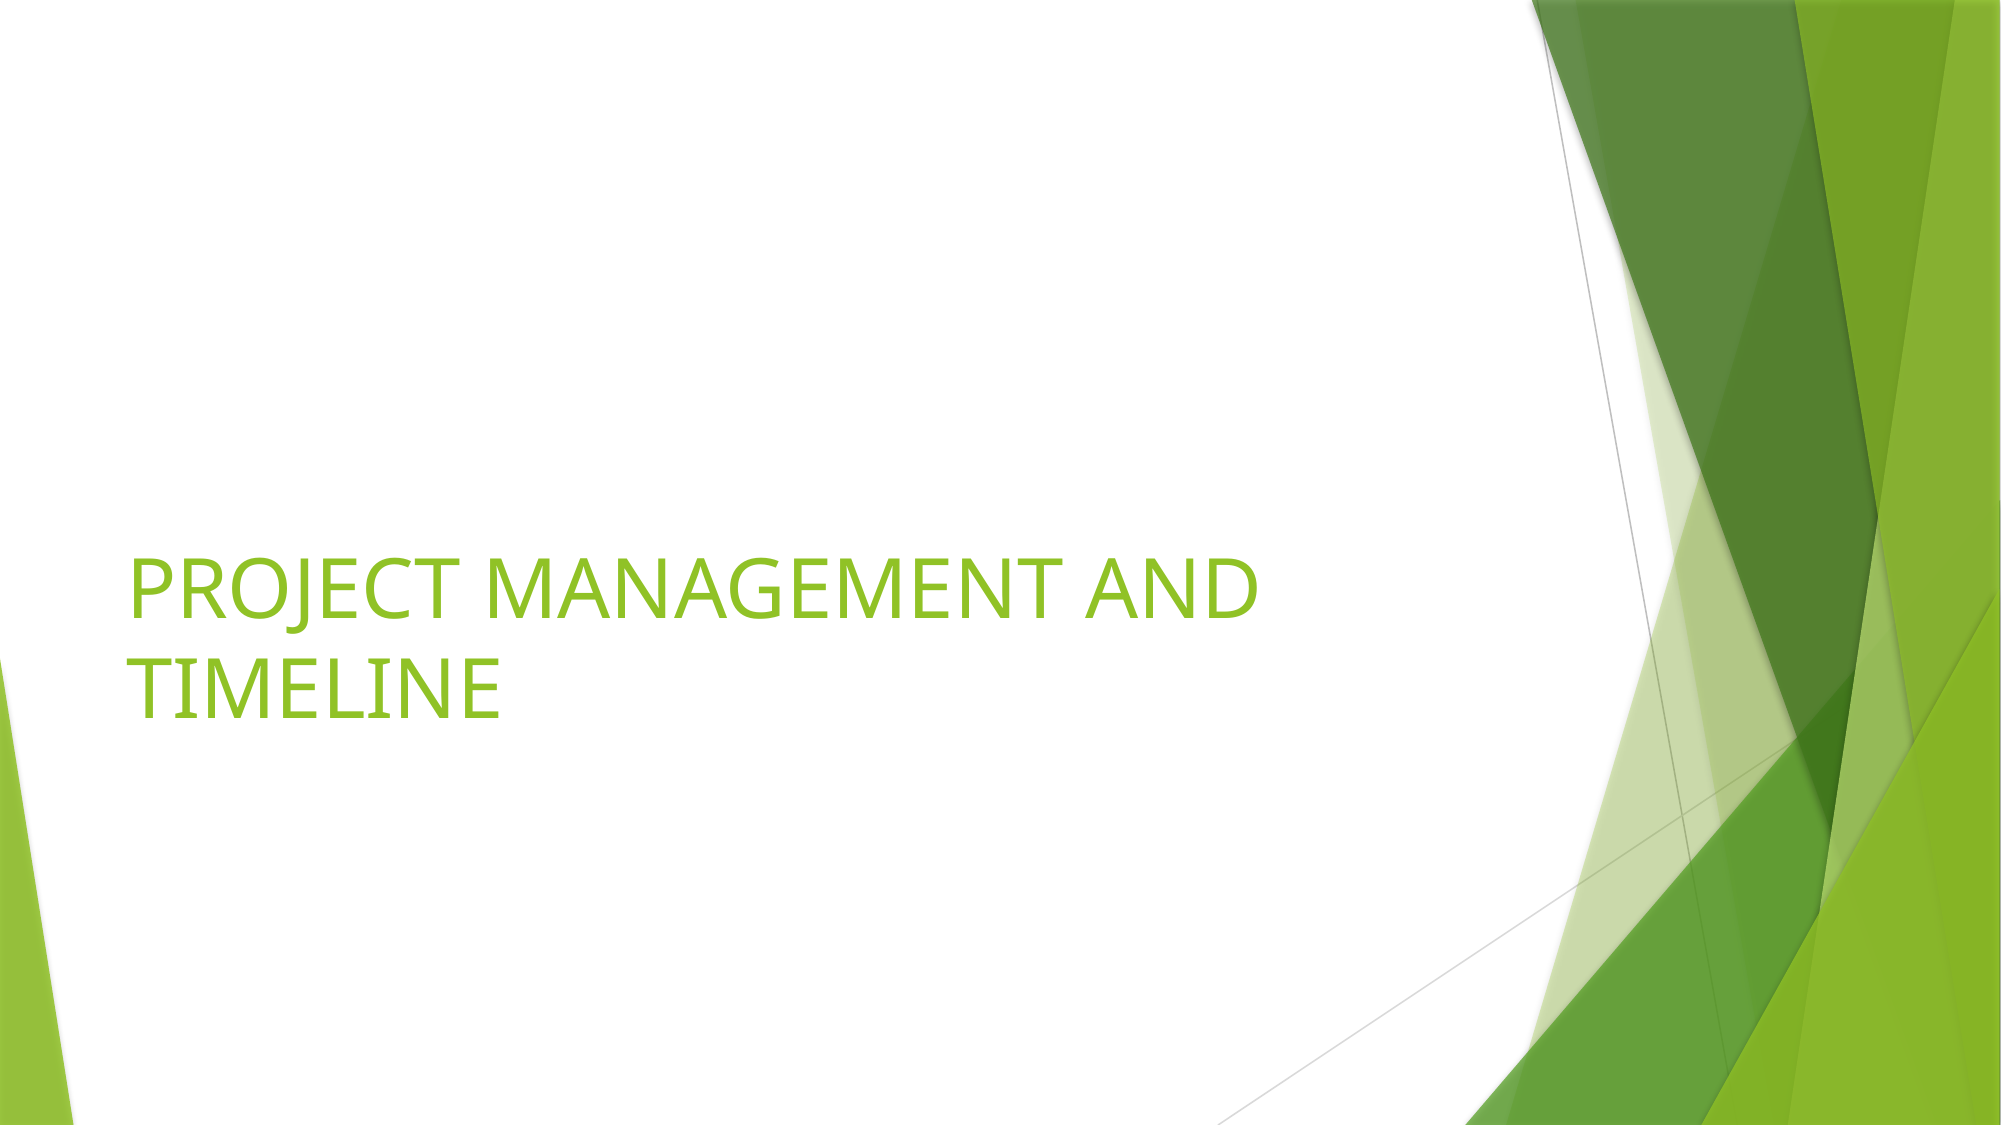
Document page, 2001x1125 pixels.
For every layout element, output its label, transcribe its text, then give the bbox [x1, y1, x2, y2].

title PROJECT MANAGEMENT AND TIMELINE [111, 443, 1573, 743]
